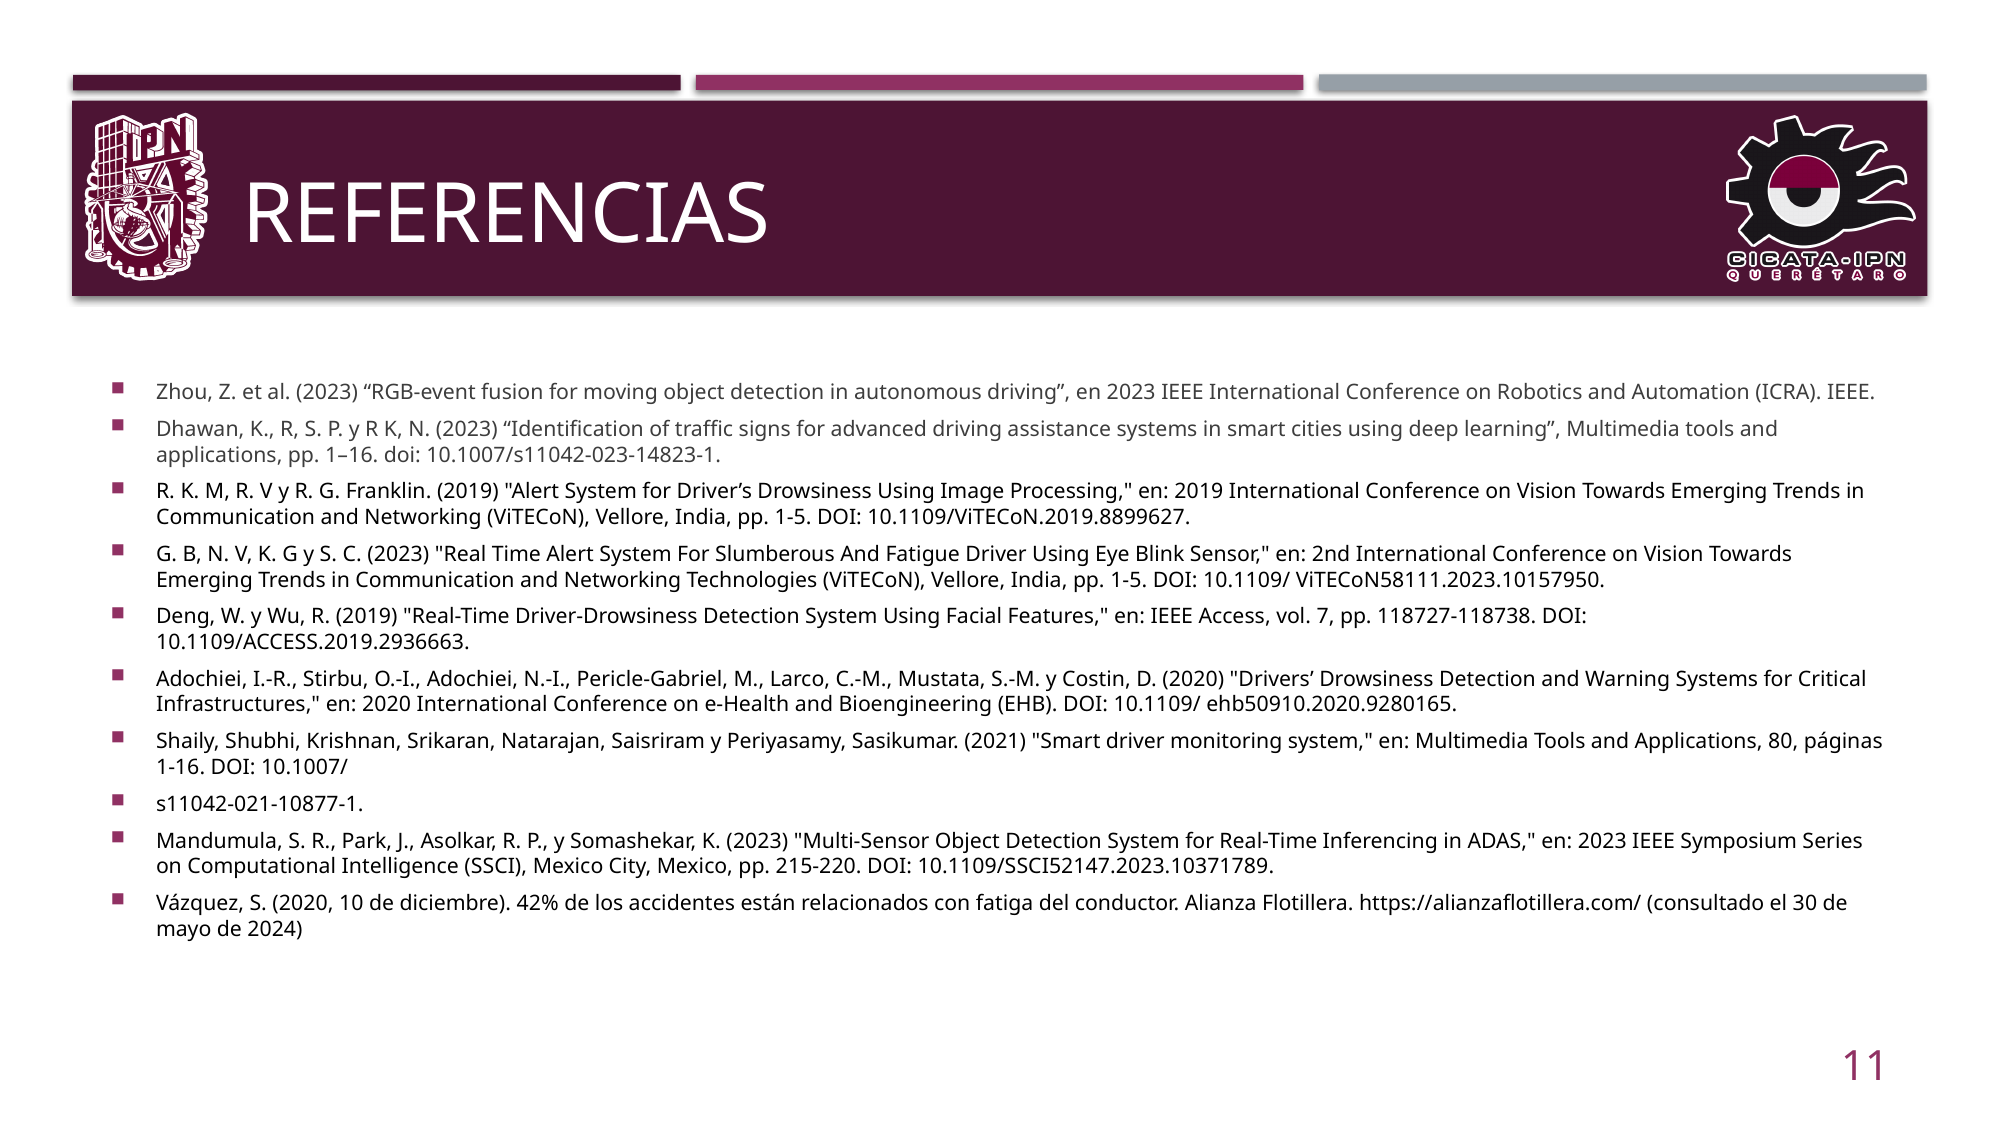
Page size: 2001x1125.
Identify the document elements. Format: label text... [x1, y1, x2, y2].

list Zhou, Z. et al. (2023) “RGB-event fusion for moving object detection in autonomous driving”, en 2023 IEEE International Conference on Robotics and Automation (ICRA). IEEE. Dhawan, K., R, S. P. y R K, N. (2023) “Identification of traffic signs for advanced driving assistance systems in smart cities using deep learning”, Multimedia tools and applications, pp. 1–16. doi: 10.1007/s11042-023-14823-1. R. K. M, R. V y R. G. Franklin. (2019) "Alert System for Driver’s Drowsiness Using Image Processing," en: 2019 International Conference on Vision Towards Emerging Trends in Communication and Networking (ViTECoN), Vellore, India, pp. 1-5. DOI: 10.1109/ViTECoN.2019.8899627. G. B, N. V, K. G y S. C. (2023) "Real Time Alert System For Slumberous And Fatigue Driver Using Eye Blink Sensor," en: 2nd International Conference on Vision Towards Emerging Trends in Communication and Networking Technologies (ViTECoN), Vellore, India, pp. 1-5. DOI: 10.1109/ ViTECoN58111.2023.10157950. Deng, W. y Wu, R. (2019) "Real-Time Driver-Drowsiness Detection System Using Facial Features," en: IEEE Access, vol. 7, pp. 118727-118738. DOI: 10.1109/ACCESS.2019.2936663. Adochiei, I.-R., Stirbu, O.-I., Adochiei, N.-I., Pericle-Gabriel, M., Larco, C.-M., Mustata, S.-M. y Costin, D. (2020) "Drivers’ Drowsiness Detection and Warning Systems for Critical Infrastructures," en: 2020 International Conference on e-Health and Bioengineering (EHB). DOI: 10.1109/ ehb50910.2020.9280165. Shaily, Shubhi, Krishnan, Srikaran, Natarajan, Saisriram y Periyasamy, Sasikumar. (2021) "Smart driver monitoring system," en: Multimedia Tools and Applications, 80, páginas 1-16. DOI: 10.1007/ s11042-021-10877-1. Mandumula, S. R., Park, J., Asolkar, R. P., y Somashekar, K. (2023) "Multi-Sensor Object Detection System for Real-Time Inferencing in ADAS," en: 2023 IEEE Symposium Series on Computational Intelligence (SSCI), Mexico City, Mexico, pp. 215-220. DOI: 10.1109/SSCI52147.2023.10371789. Vázquez, S. (2020, 10 de diciembre). 42% de los accidentes están relacionados con fatiga del conductor. Alianza Flotillera. https://alianzaflotillera.com/ (consultado el 30 de mayo de 2024) [95, 357, 1905, 962]
picture [1726, 114, 1916, 282]
slide_number 11 [1732, 1037, 1905, 1098]
title REFERENCIAS [227, 127, 1559, 267]
picture [84, 111, 208, 282]
